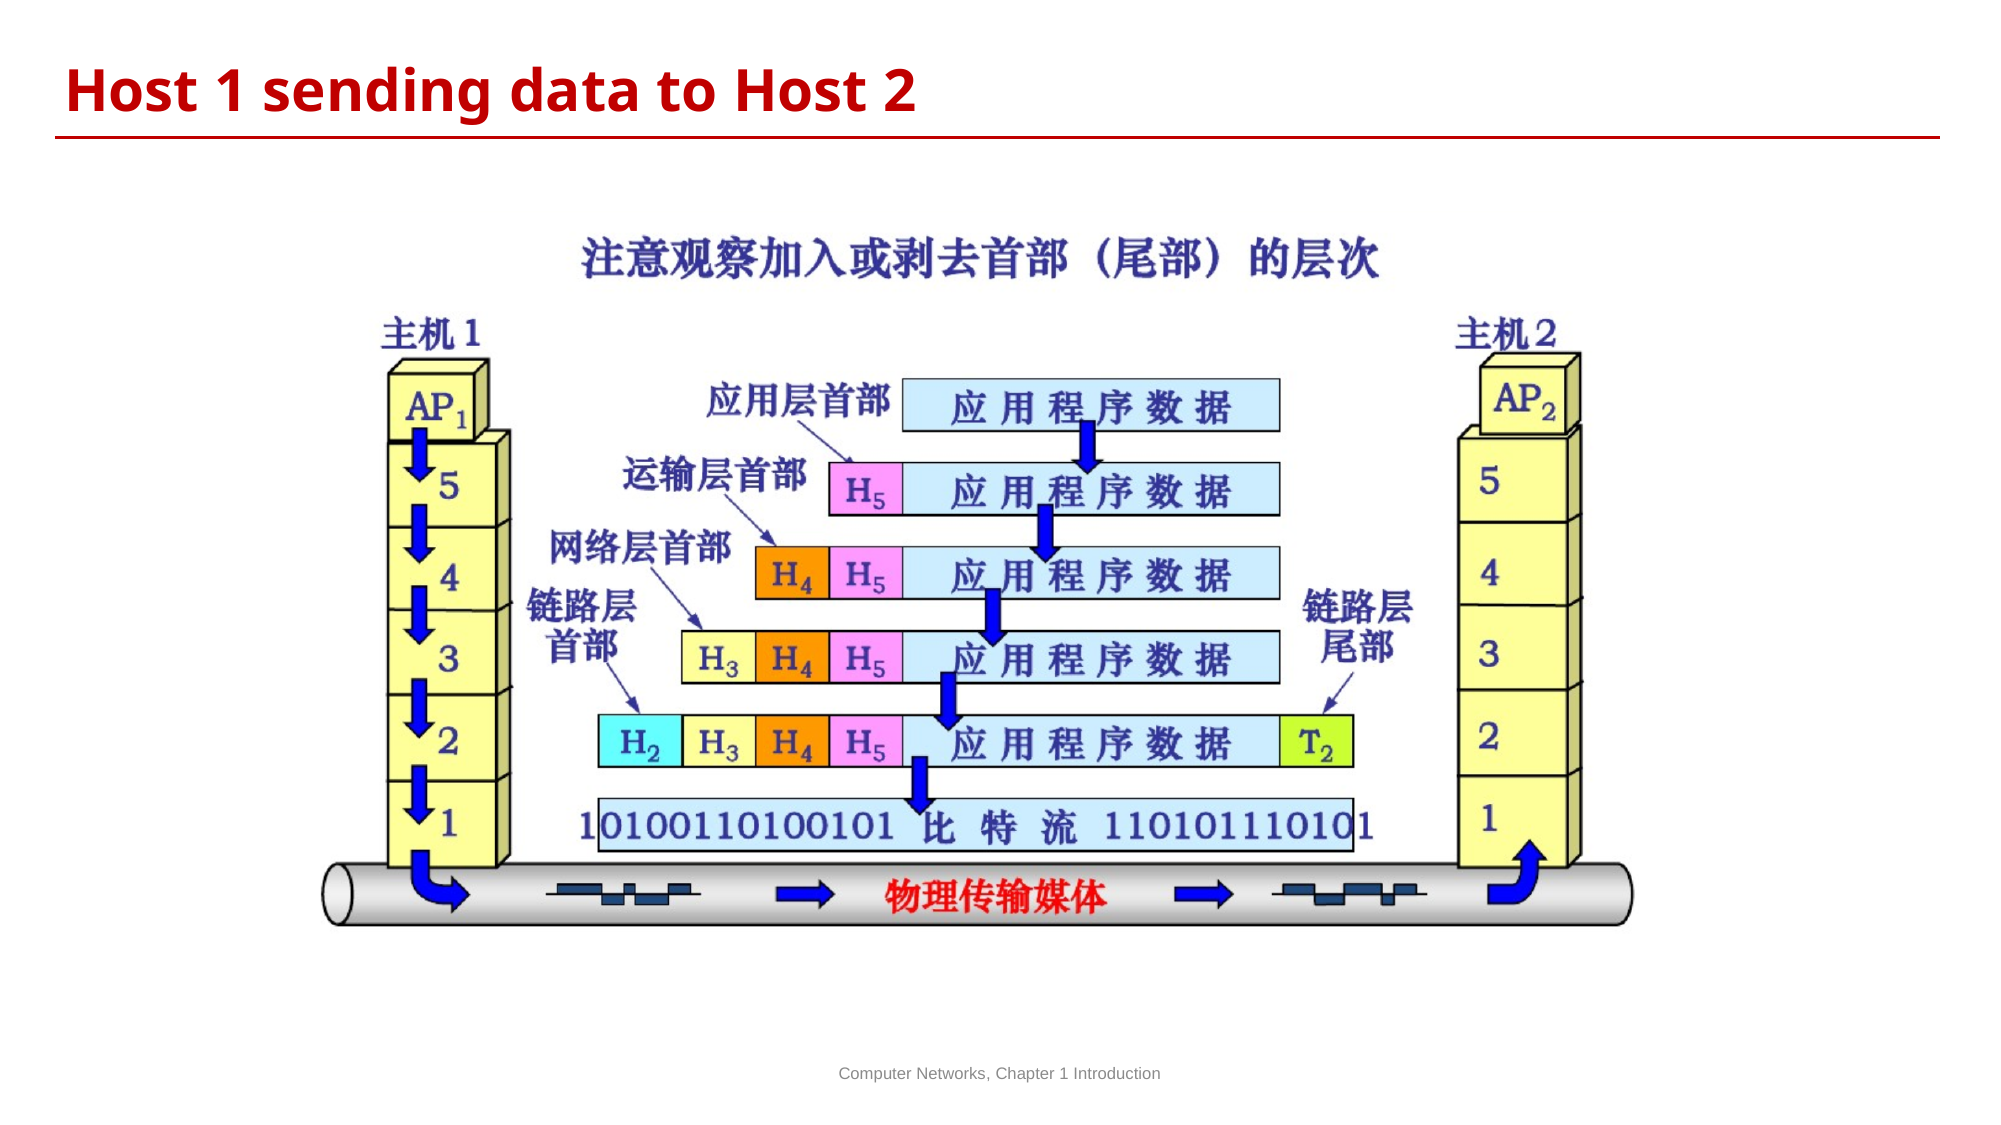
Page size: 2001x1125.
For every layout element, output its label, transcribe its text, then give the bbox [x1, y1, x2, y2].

text_box Host 1 sending data to Host 2 [49, 45, 1972, 130]
footer Computer Networks, Chapter 1 Introduction [662, 1042, 1338, 1103]
picture [308, 211, 1639, 955]
